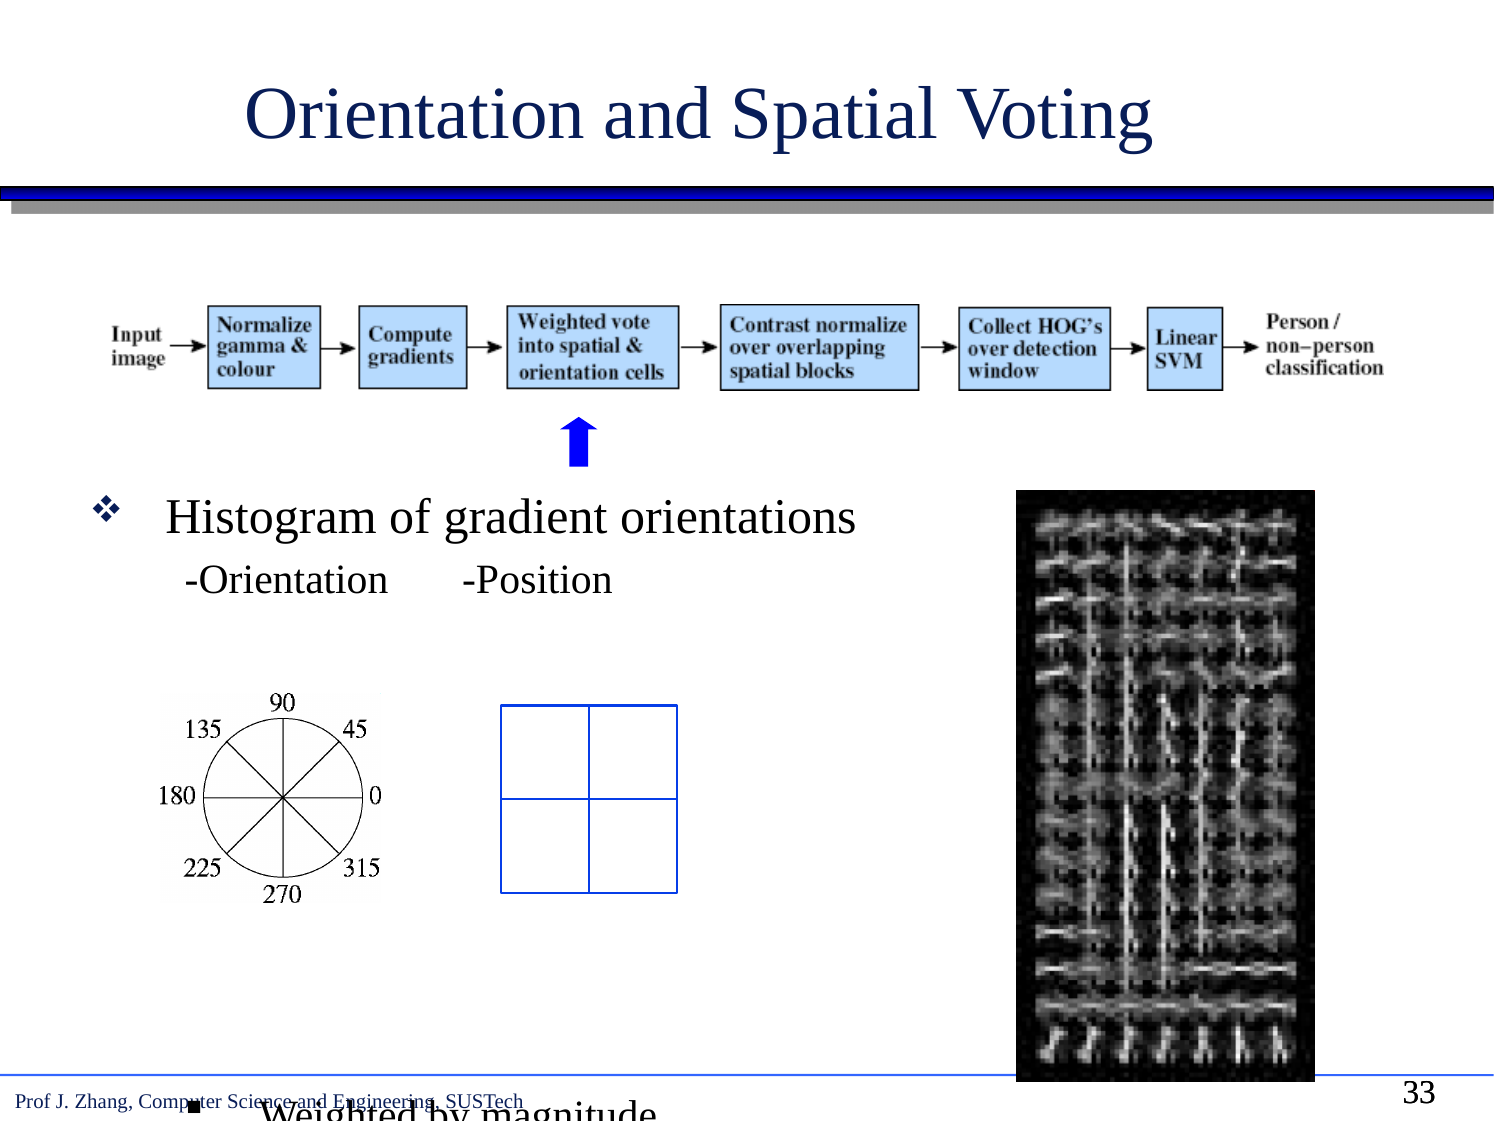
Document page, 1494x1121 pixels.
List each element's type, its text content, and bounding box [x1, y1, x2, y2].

list Histogram of gradient orientations -Orientation -Position Weighted by magnitude [74, 406, 997, 1121]
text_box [500, 705, 677, 894]
title Orientation and Spatial Voting [61, 42, 1338, 161]
picture [1016, 489, 1316, 1083]
picture [111, 304, 1384, 391]
picture [160, 693, 381, 903]
text_box [560, 416, 598, 467]
